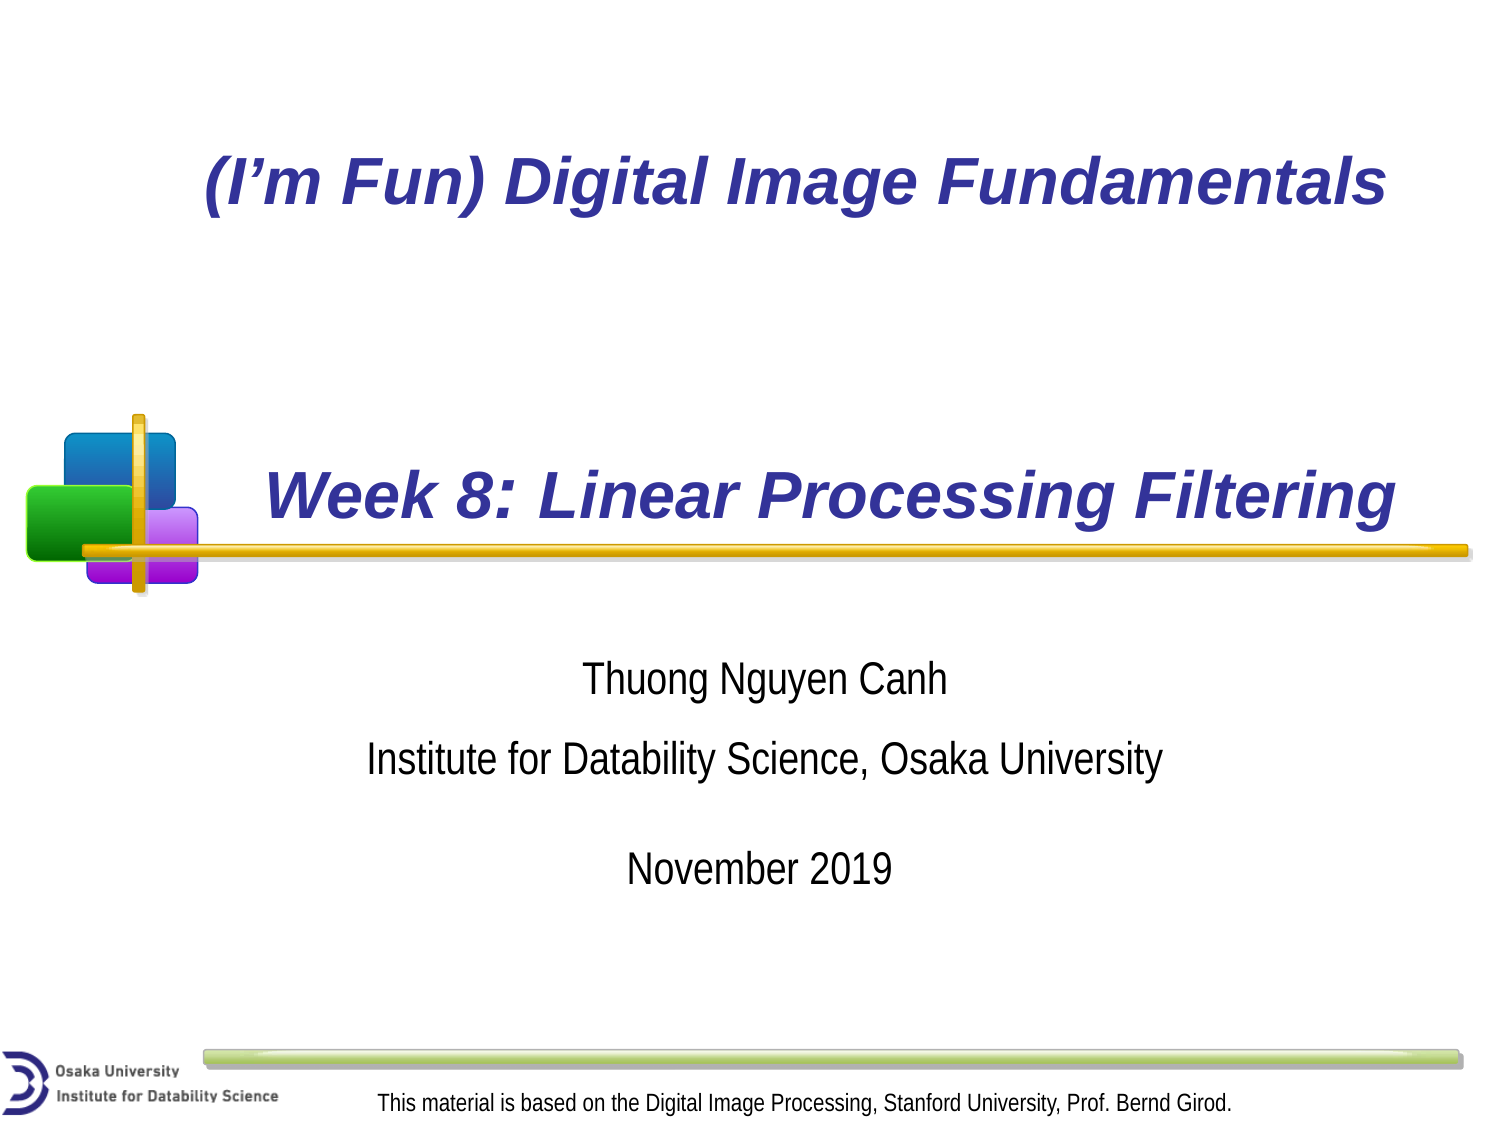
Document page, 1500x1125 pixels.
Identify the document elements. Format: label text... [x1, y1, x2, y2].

subtitle Thuong Nguyen Canh Institute for Datability Science, Osaka University November 2019 [224, 585, 1305, 920]
picture [205, 1051, 1458, 1063]
text_box This material is based on the Digital Image Processing, Stanford University, Prof. Bernd Girod. [362, 1079, 1301, 1125]
picture [84, 546, 1466, 555]
picture [134, 562, 143, 591]
text_box (I’m Fun) Digital Image Fundamentals [190, 130, 1438, 226]
title Week 8: Linear Processing Filtering [224, 386, 1439, 542]
picture [134, 416, 143, 543]
picture [0, 1046, 284, 1123]
